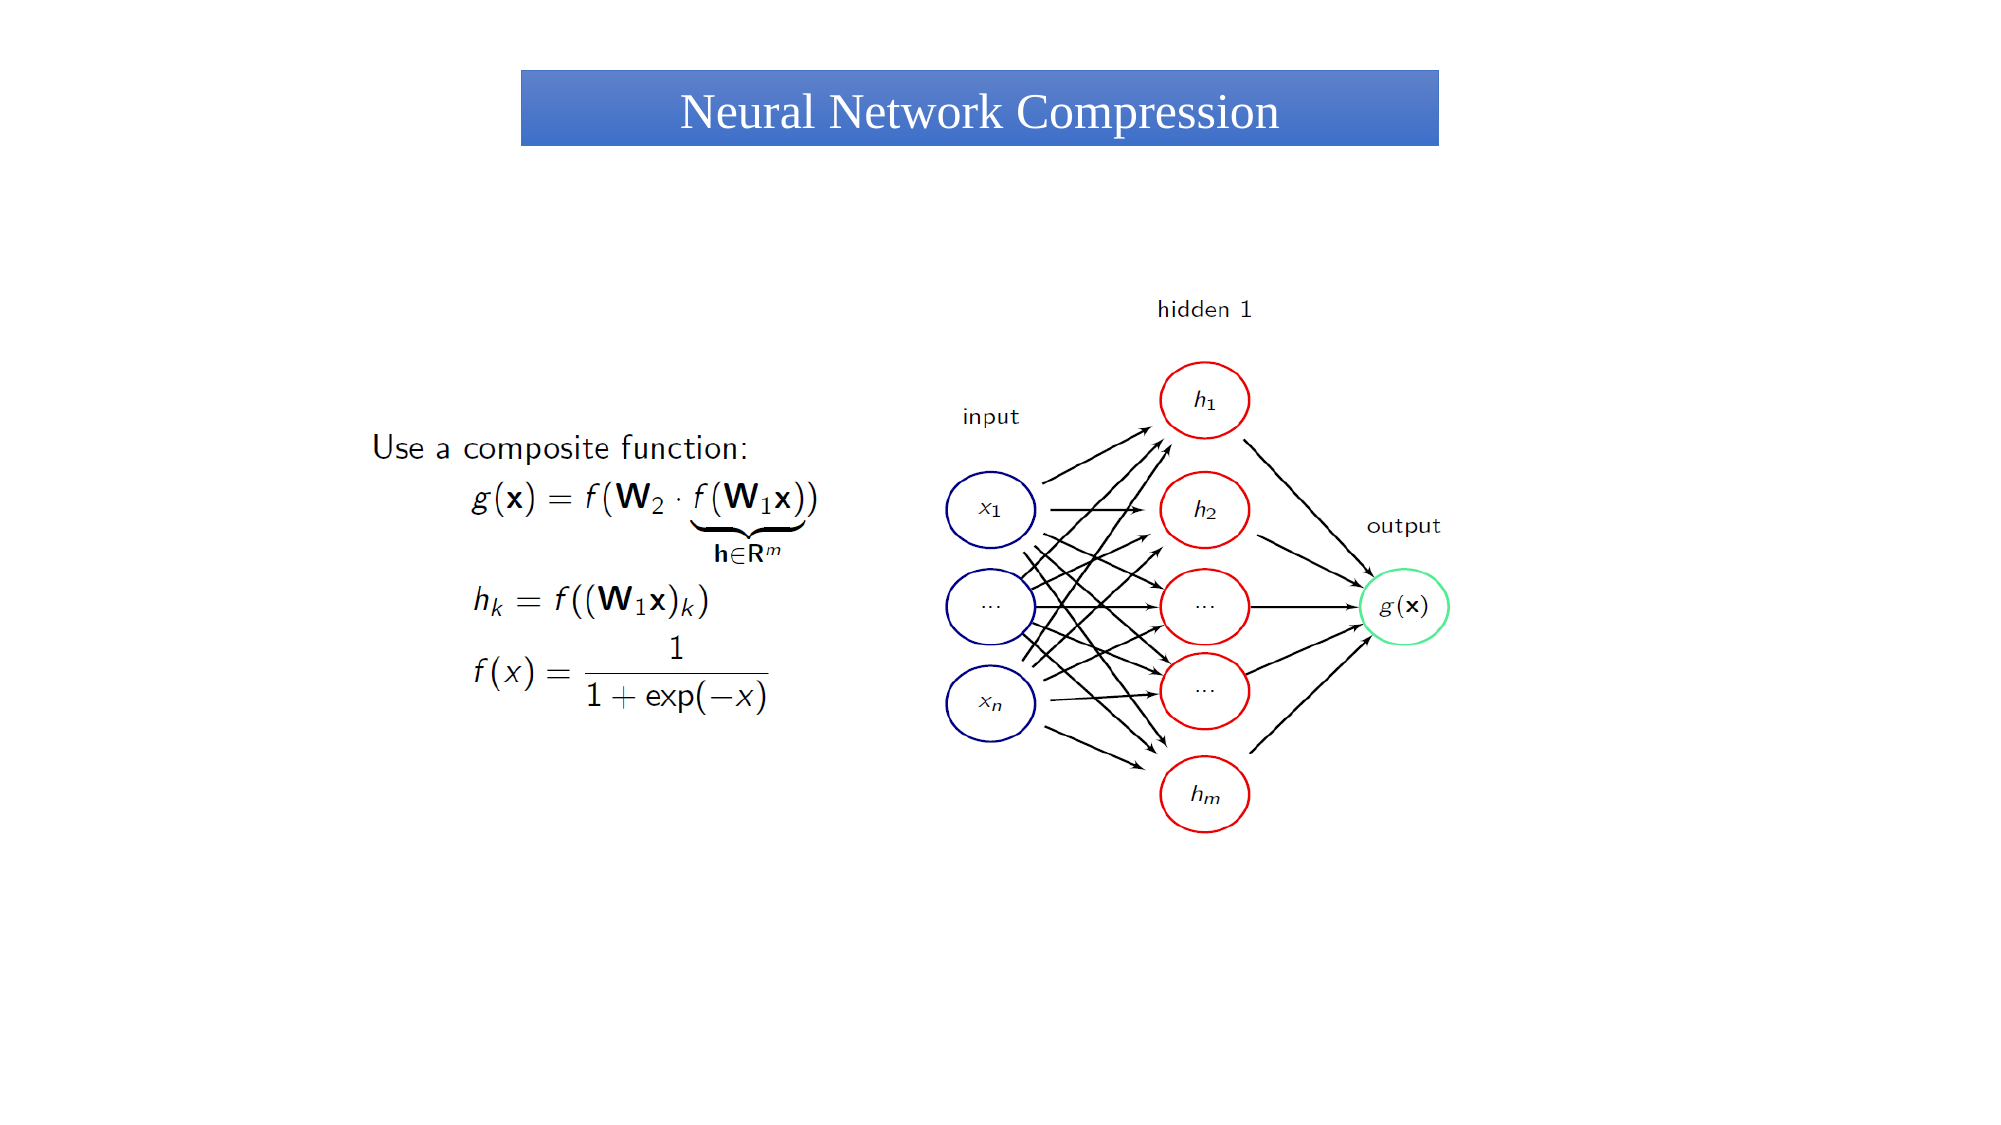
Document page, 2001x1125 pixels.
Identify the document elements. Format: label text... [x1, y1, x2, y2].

text_box Neural Network Compression [521, 70, 1439, 146]
picture [353, 245, 1473, 881]
